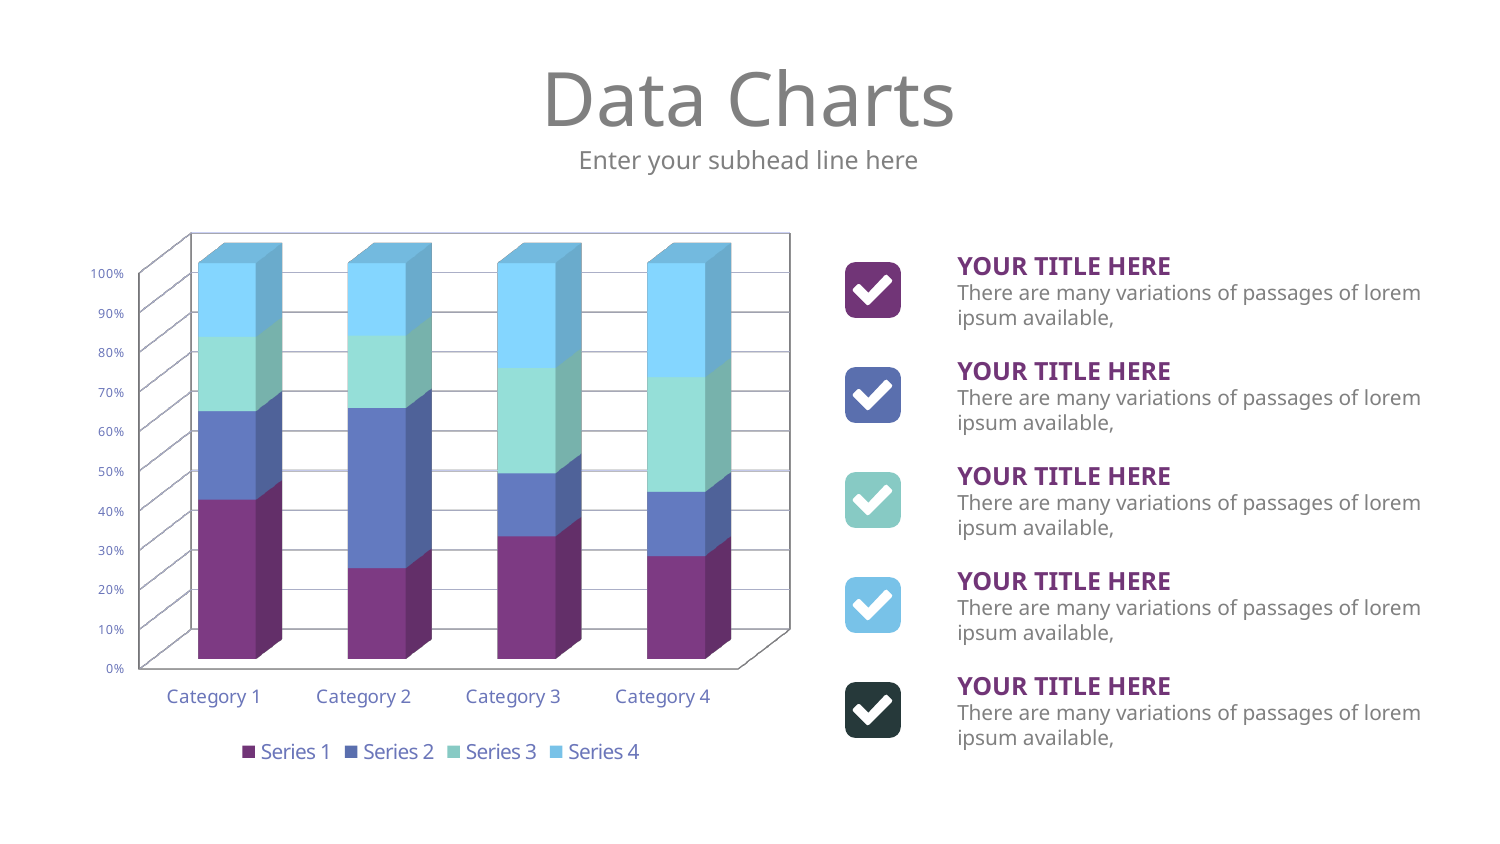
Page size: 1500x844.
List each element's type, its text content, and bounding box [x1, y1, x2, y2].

text_box [845, 682, 901, 738]
text_box YOUR TITLE HERE There are many variations of passages of lorem ipsum available, [942, 557, 1450, 653]
text_box YOUR TITLE HERE There are many variations of passages of lorem ipsum available, [942, 347, 1450, 443]
chart [68, 221, 813, 773]
text_box YOUR TITLE HERE There are many variations of passages of lorem ipsum available, [942, 452, 1450, 548]
title Data Charts [62, 55, 1436, 138]
text_box [845, 367, 901, 423]
text_box [845, 472, 901, 528]
text_box YOUR TITLE HERE There are many variations of passages of lorem ipsum available, [942, 242, 1450, 338]
text_box YOUR TITLE HERE There are many variations of passages of lorem ipsum available, [942, 662, 1450, 758]
text_box [845, 262, 901, 318]
text_box [845, 577, 901, 633]
list Enter your subhead line here [62, 144, 1436, 174]
